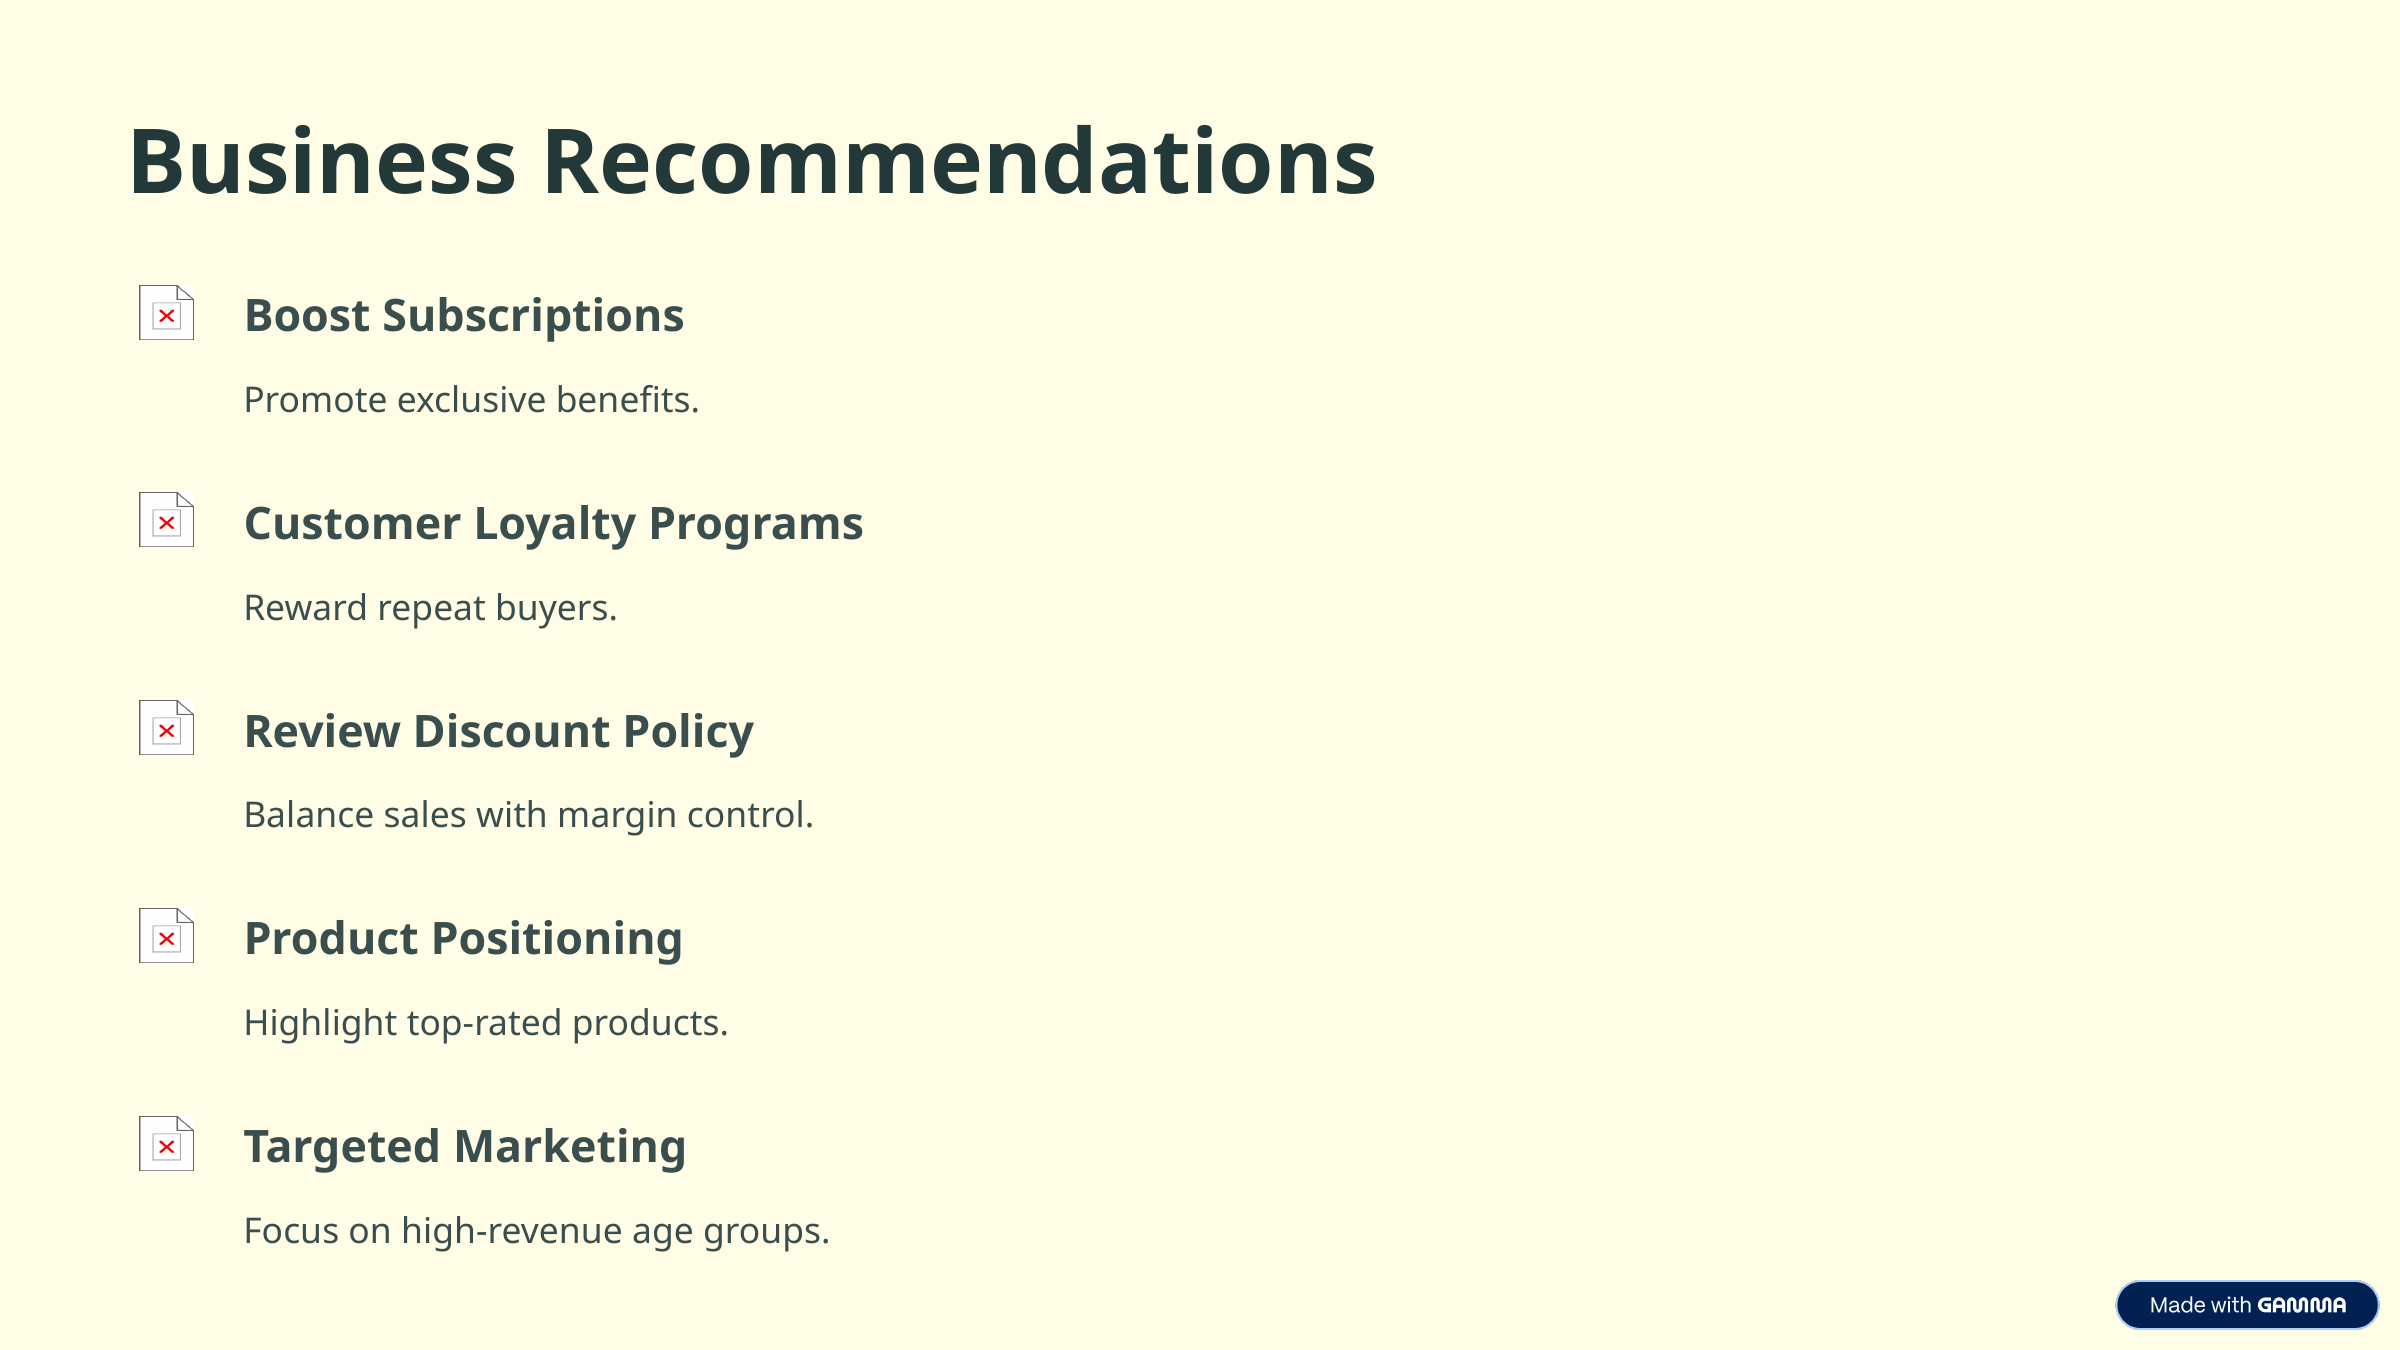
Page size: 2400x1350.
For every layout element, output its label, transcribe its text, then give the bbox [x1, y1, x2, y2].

text_box Balance sales with margin control. [243, 777, 2274, 836]
text_box Product Positioning [243, 907, 727, 964]
text_box Promote exclusive benefits. [243, 362, 2274, 420]
picture [139, 492, 194, 548]
text_box Targeted Marketing [243, 1115, 729, 1172]
picture [139, 1116, 194, 1171]
picture [2106, 1271, 2389, 1339]
text_box Customer Loyalty Programs [243, 491, 936, 549]
text_box Review Discount Policy [243, 699, 819, 756]
picture [139, 700, 194, 755]
text_box Reward repeat buyers. [243, 569, 2274, 628]
text_box Focus on high-revenue age groups. [243, 1193, 2274, 1252]
picture [139, 285, 194, 340]
text_box Boost Subscriptions [243, 283, 734, 341]
text_box Business Recommendations [126, 99, 1541, 212]
text_box Highlight top-rated products. [243, 985, 2274, 1044]
picture [139, 908, 194, 963]
